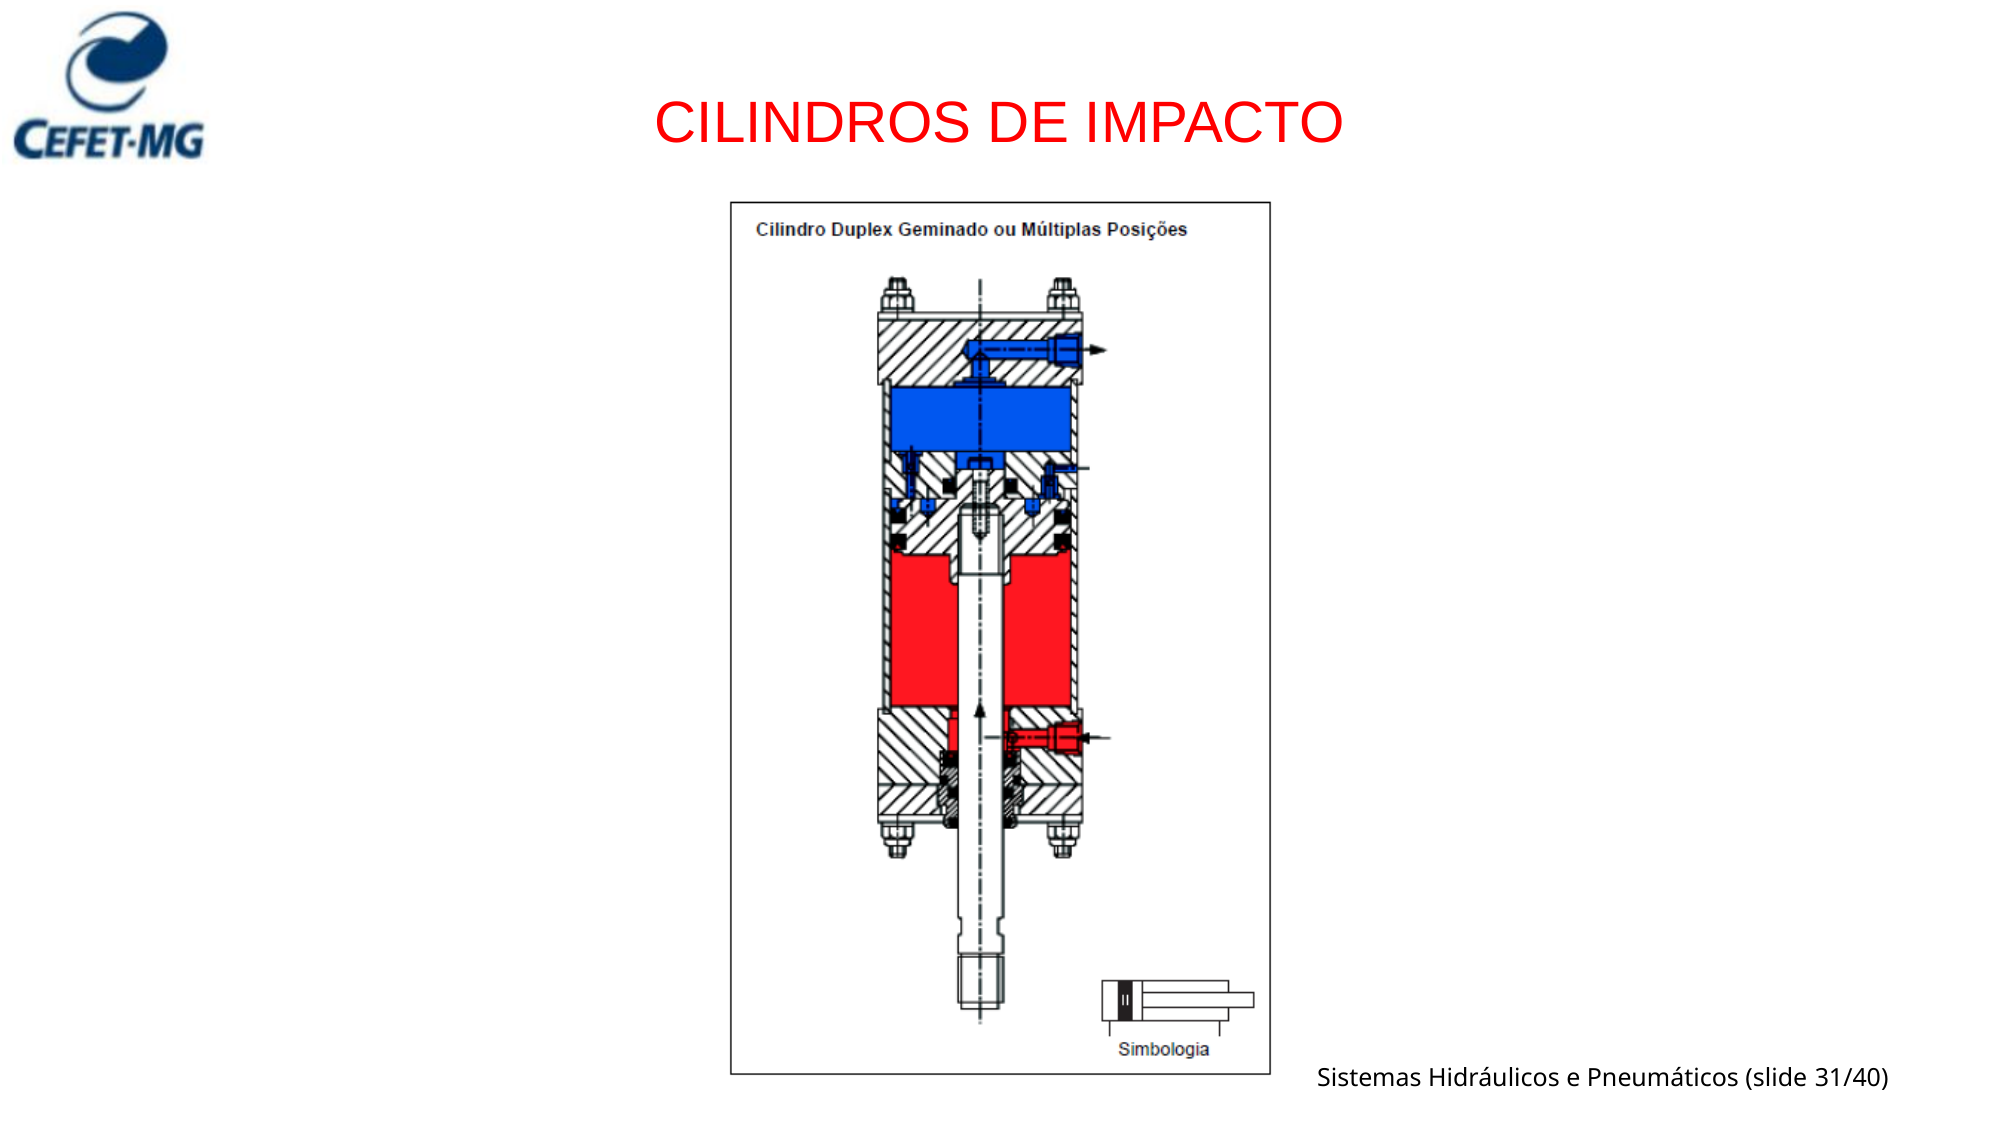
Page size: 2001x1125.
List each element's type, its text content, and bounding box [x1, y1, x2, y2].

picture [2, 5, 214, 170]
picture [720, 199, 1280, 1081]
title CILINDROS DE IMPACTO [258, 77, 1741, 170]
footer Sistemas Hidráulicos e Pneumáticos (slide 31/40) [1197, 1059, 1904, 1103]
